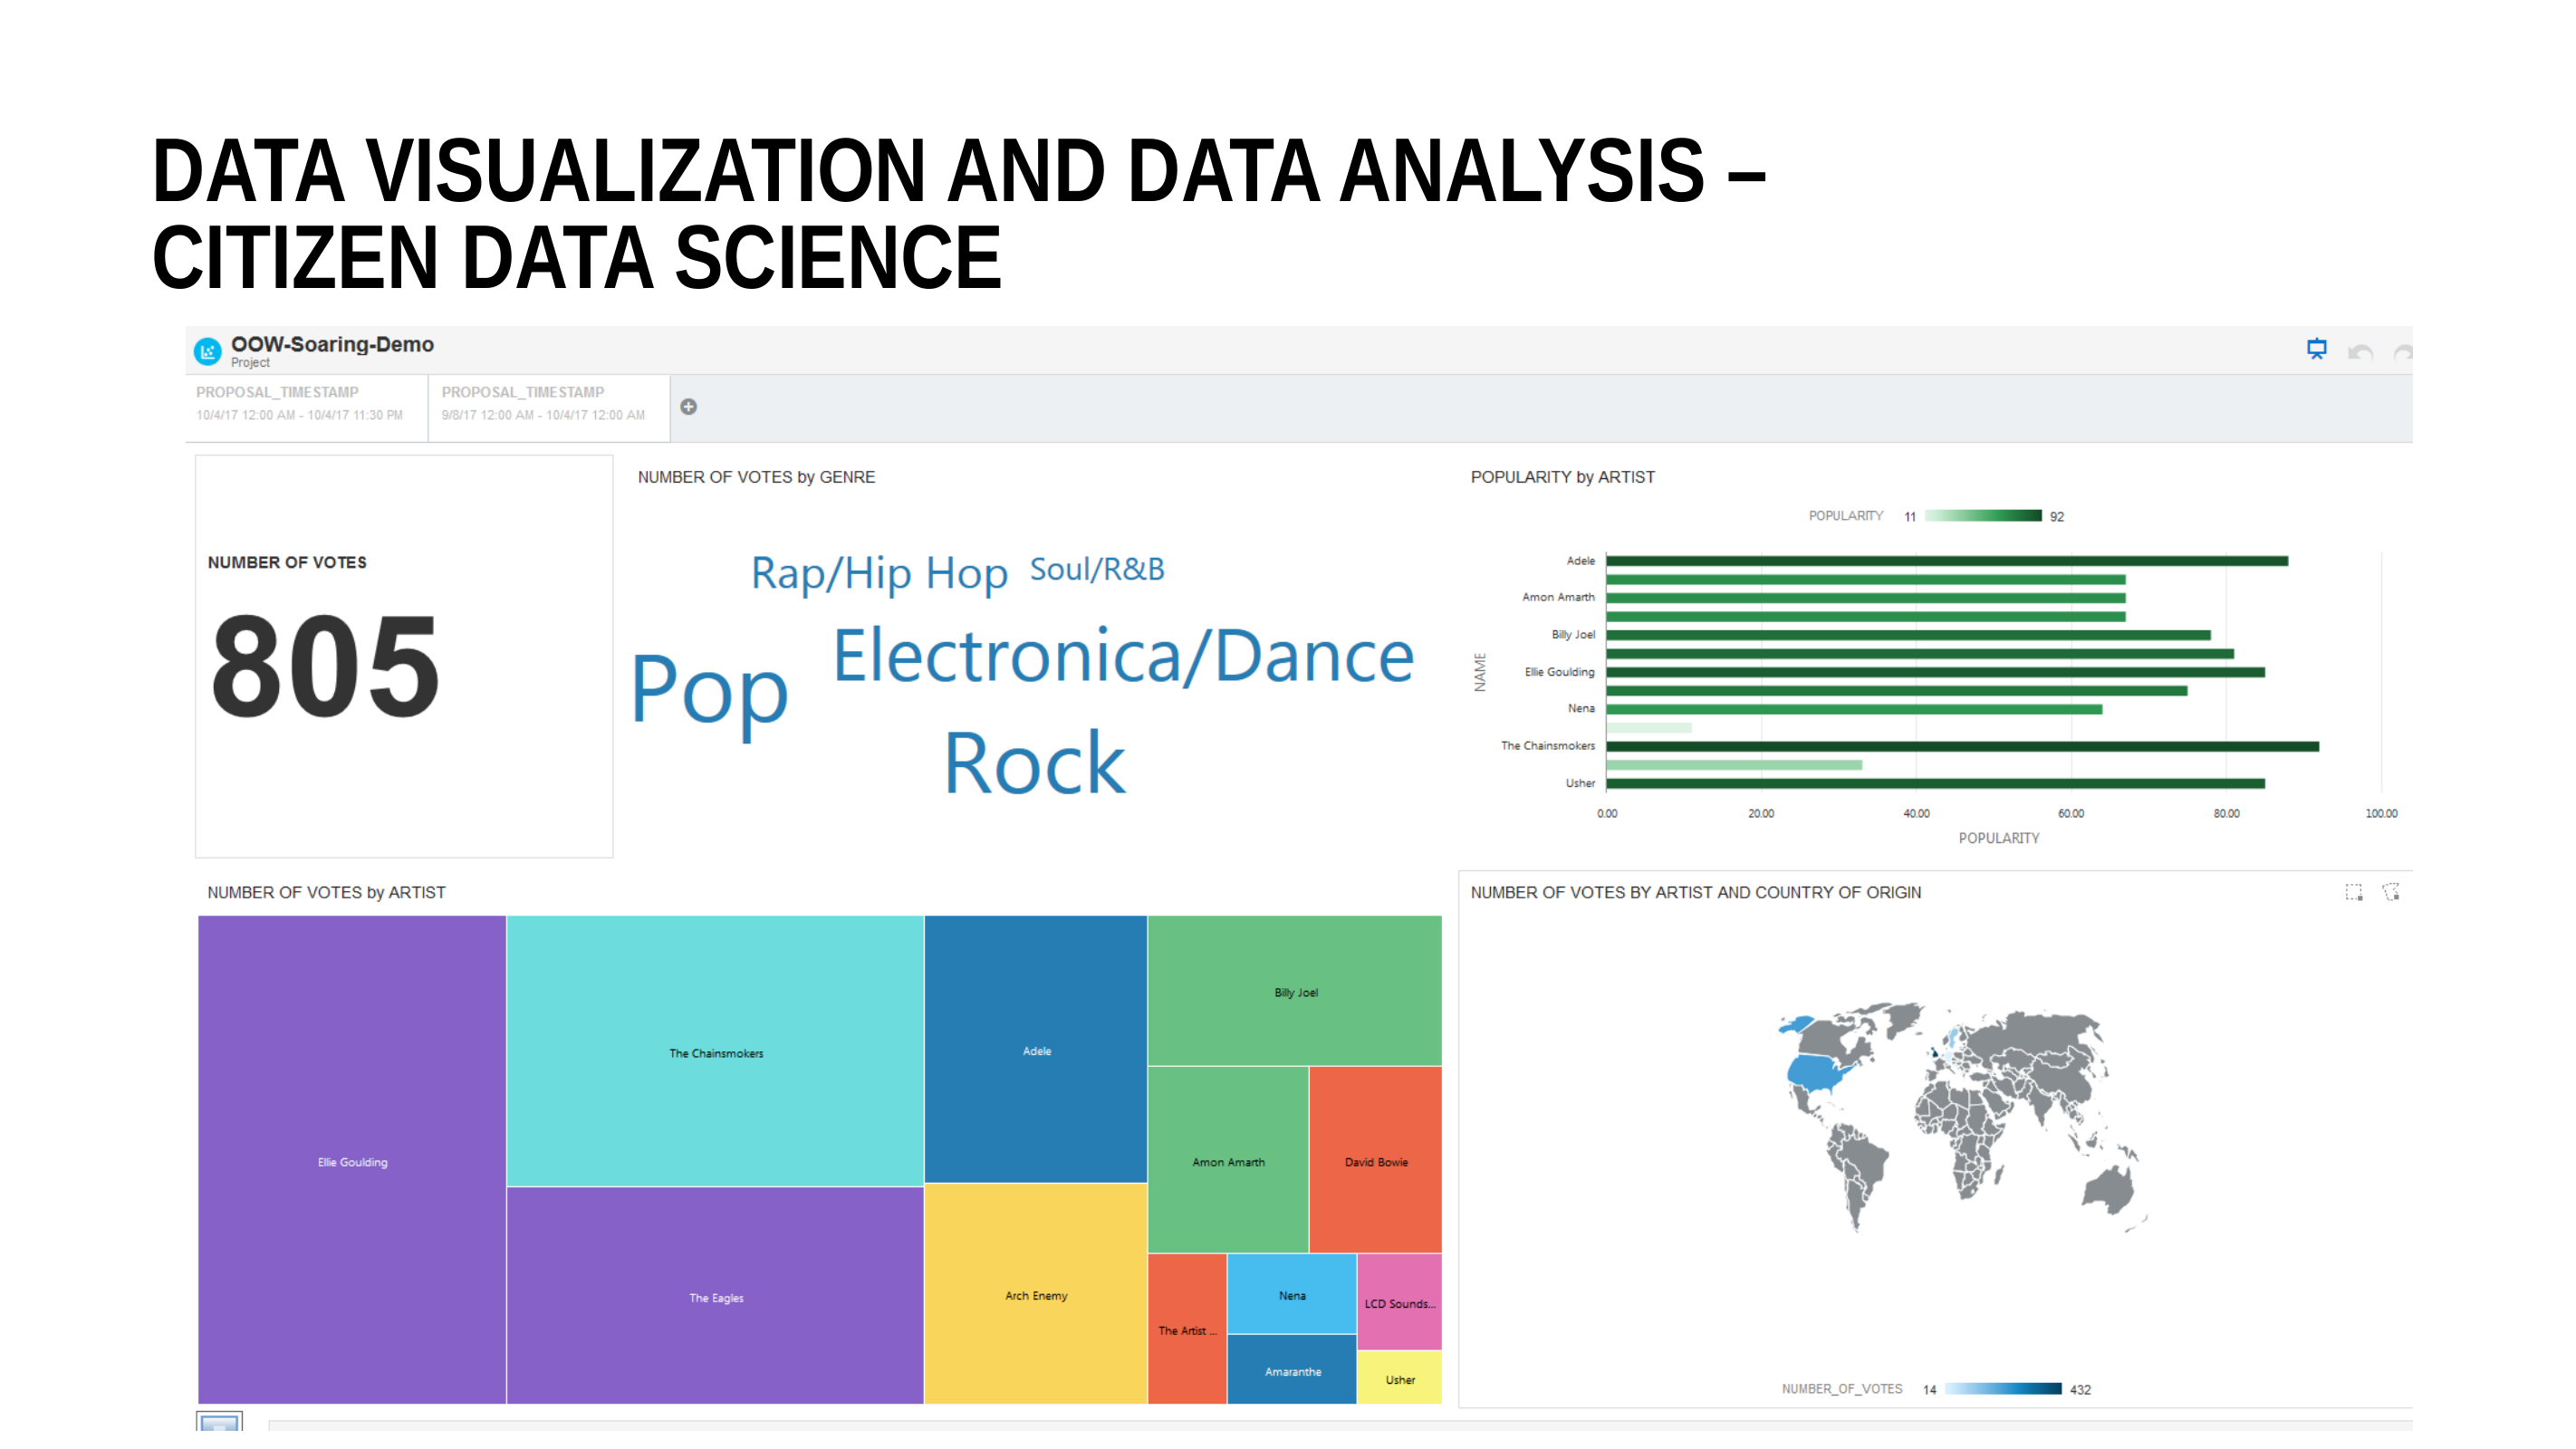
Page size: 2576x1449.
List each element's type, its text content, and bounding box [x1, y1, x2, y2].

title Data visualization and data analysis – citizen data science [144, 124, 2061, 326]
picture [185, 326, 2414, 1431]
